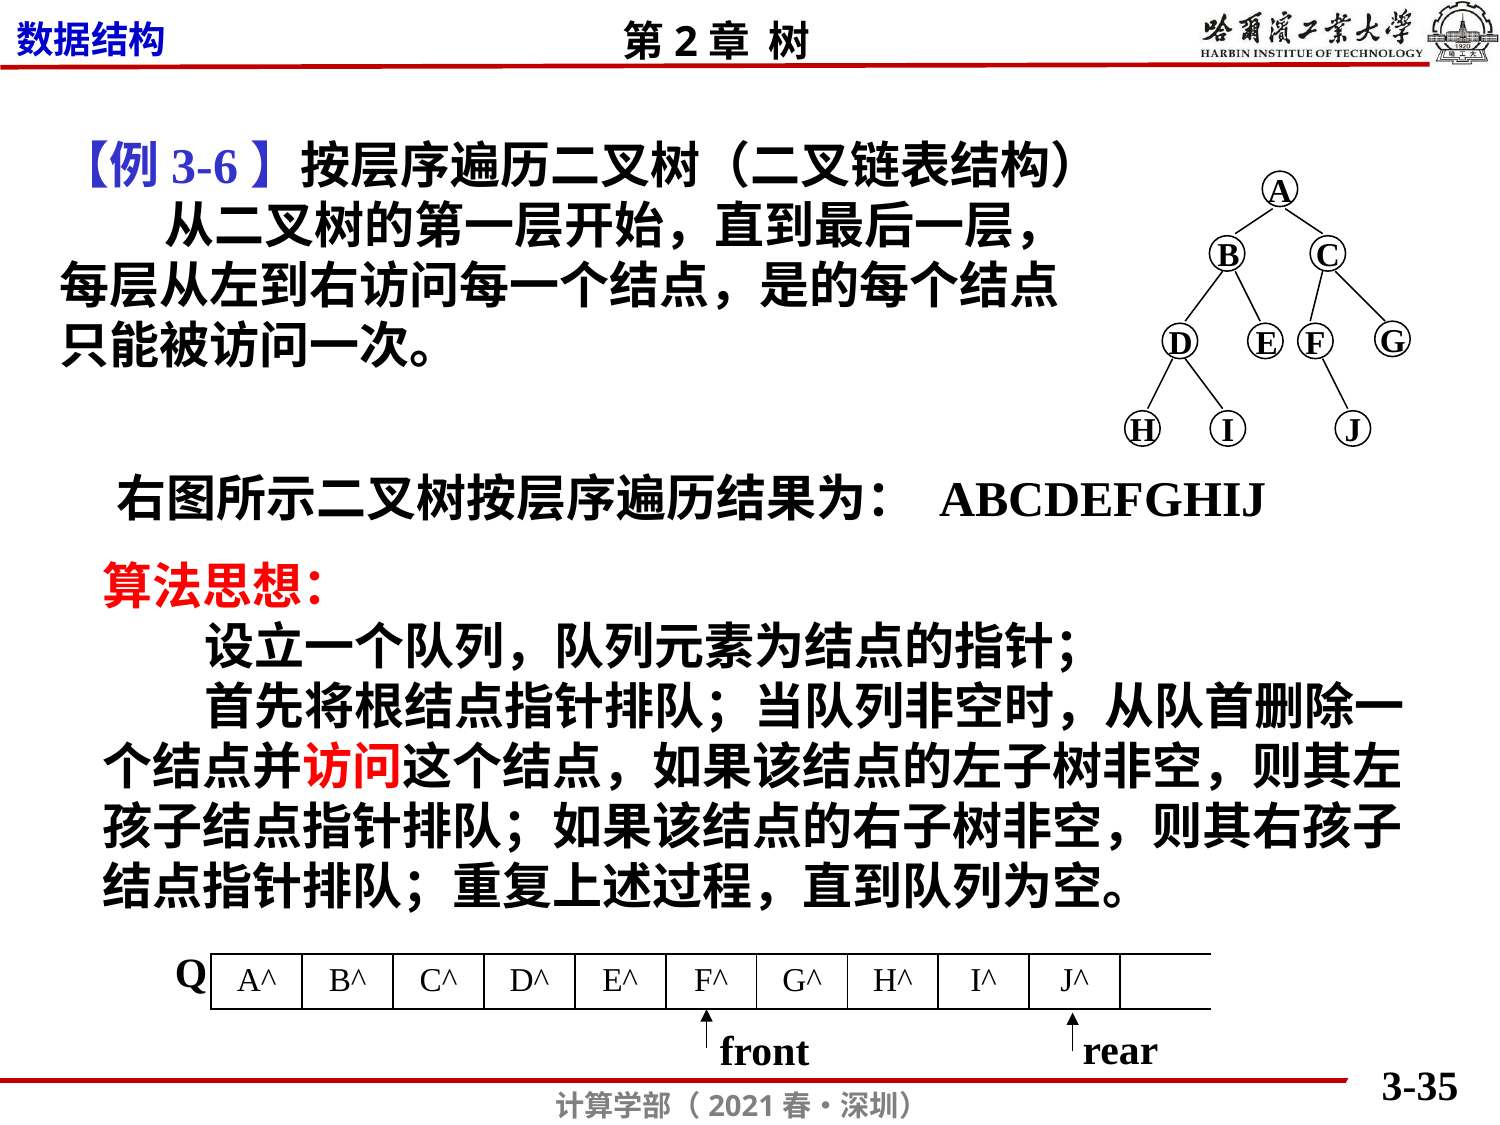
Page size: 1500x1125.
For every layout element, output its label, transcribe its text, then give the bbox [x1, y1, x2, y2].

table_header I^ [939, 955, 1028, 1008]
table_header B^ [303, 955, 392, 1008]
text_box 右图所示二叉树按层序遍历结果为： ABCDEFGHIJ [101, 459, 1282, 535]
table_header E^ [576, 955, 665, 1008]
table_header H^ [848, 955, 937, 1008]
table_header C^ [394, 955, 483, 1008]
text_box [1124, 170, 1411, 447]
table_header F^ [667, 955, 756, 1008]
table_header A^ [212, 955, 301, 1008]
text_box 【例3-6】按层序遍历二叉树（二叉链表结构） 从二叉树的第一层开始，直到最后一层，每层从左到右访问每一个结点，是的每个结点只能被访问一次。 [44, 126, 1117, 382]
text_box front [704, 1016, 825, 1082]
table_header [1121, 955, 1211, 1008]
table_header G^ [757, 955, 847, 1008]
table_header J^ [1030, 955, 1119, 1008]
text_box 算法思想： 设立一个队列，队列元素为结点的指针； 首先将根结点指针排队；当队列非空时，从队首删除一个结点并访问这个结点，如果该结点的左子树非空，则其左孩子结点指针排队；如果该结点的右子树非空，则其右孩子结点指针排队；重复上述过程，直到队列为空。 [87, 547, 1437, 922]
picture [1198, 1, 1500, 68]
table_header D^ [485, 955, 574, 1008]
text_box Q [160, 938, 223, 1004]
text_box rear [1067, 1015, 1174, 1080]
